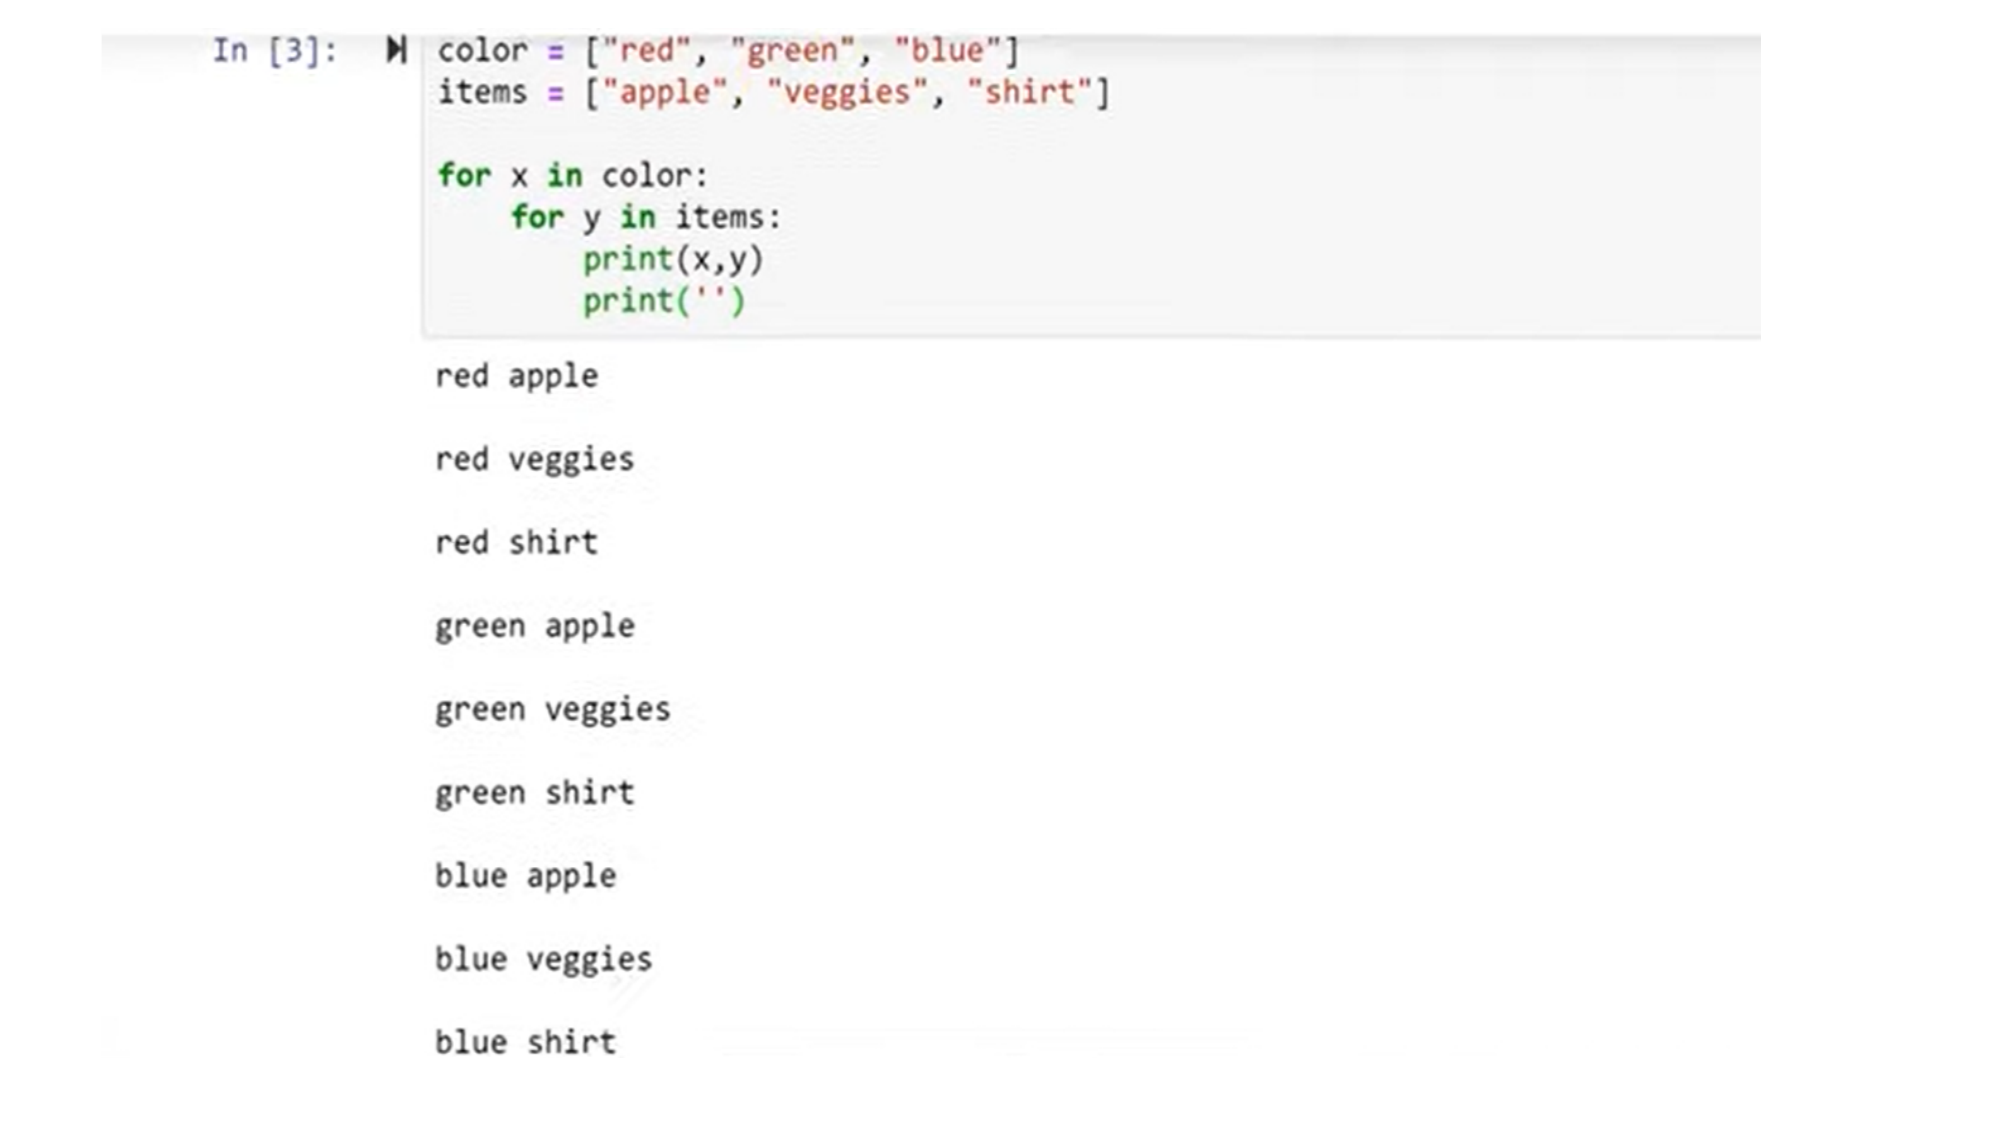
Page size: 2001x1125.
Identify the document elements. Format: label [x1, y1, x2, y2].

picture [101, 28, 1761, 1058]
